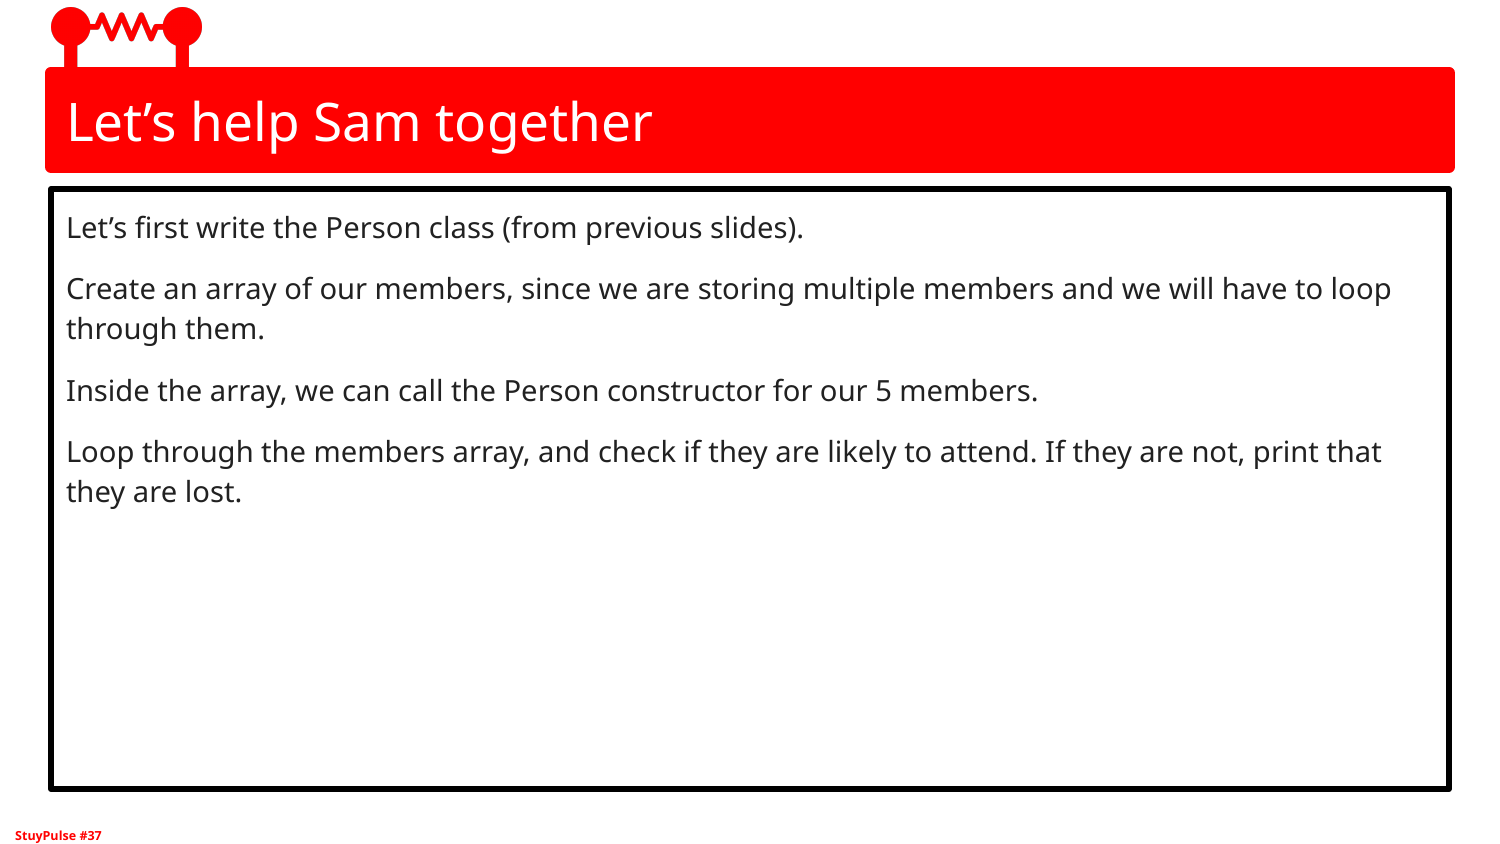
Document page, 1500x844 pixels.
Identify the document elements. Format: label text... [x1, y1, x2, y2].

title Let’s help Sam together [45, 67, 1455, 173]
list Let’s first write the Person class (from previous slides). Create an array of our members, since we are storing multiple members and we will have to loop through them. Inside the array, we can call the Person constructor for our 5 members. Loop through the members array, and check if they are likely to attend. If they are not, print that they are lost. [48, 186, 1452, 792]
picture [51, 7, 202, 67]
